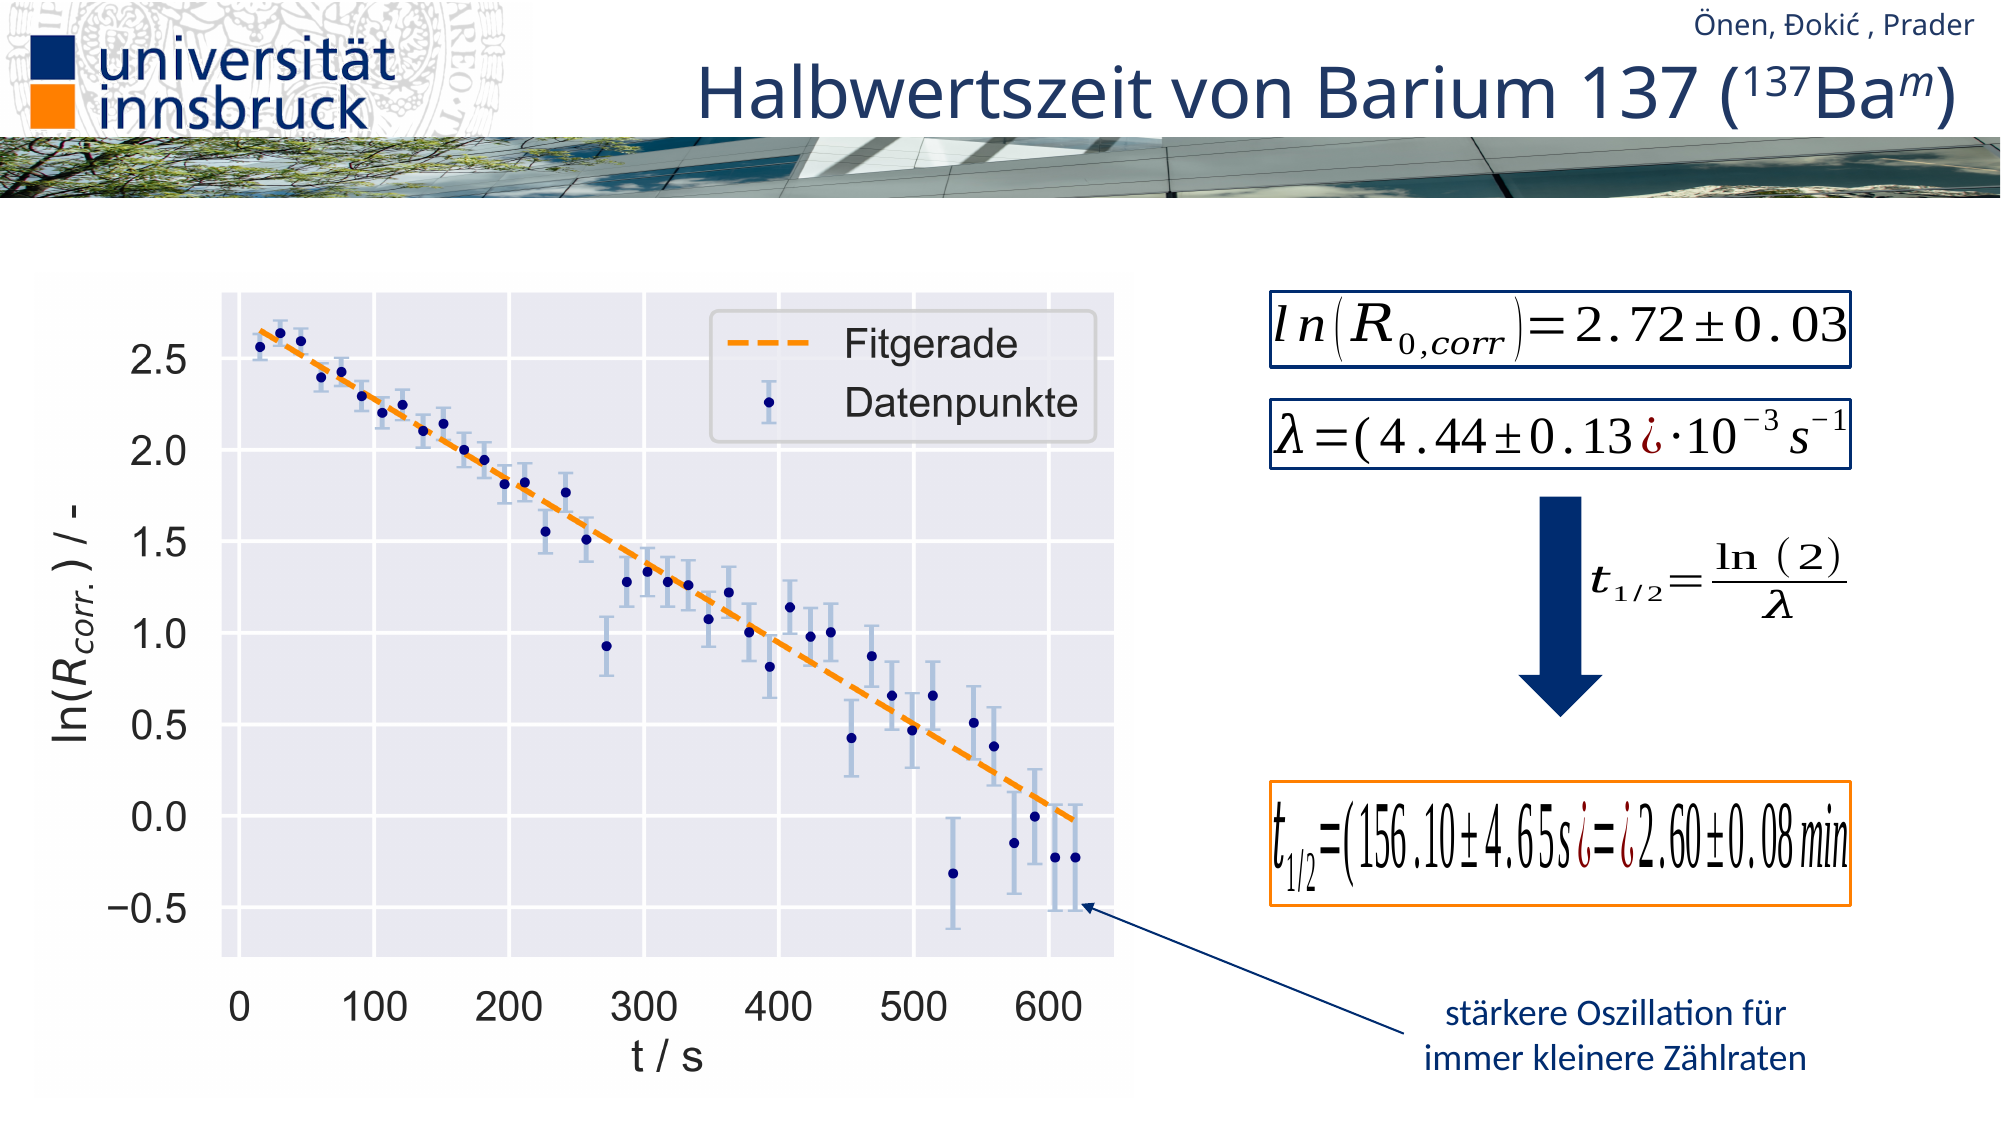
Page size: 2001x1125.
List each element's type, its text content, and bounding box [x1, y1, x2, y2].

text_box [1518, 496, 1603, 718]
picture [0, 24, 2001, 198]
title Halbwertszeit von Barium 137 (137Bam) [632, 40, 1990, 150]
text_box stärkere Oszillation für immer kleinere Zählraten [1403, 980, 1829, 1086]
picture [34, 272, 1134, 1098]
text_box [1080, 903, 1404, 1034]
